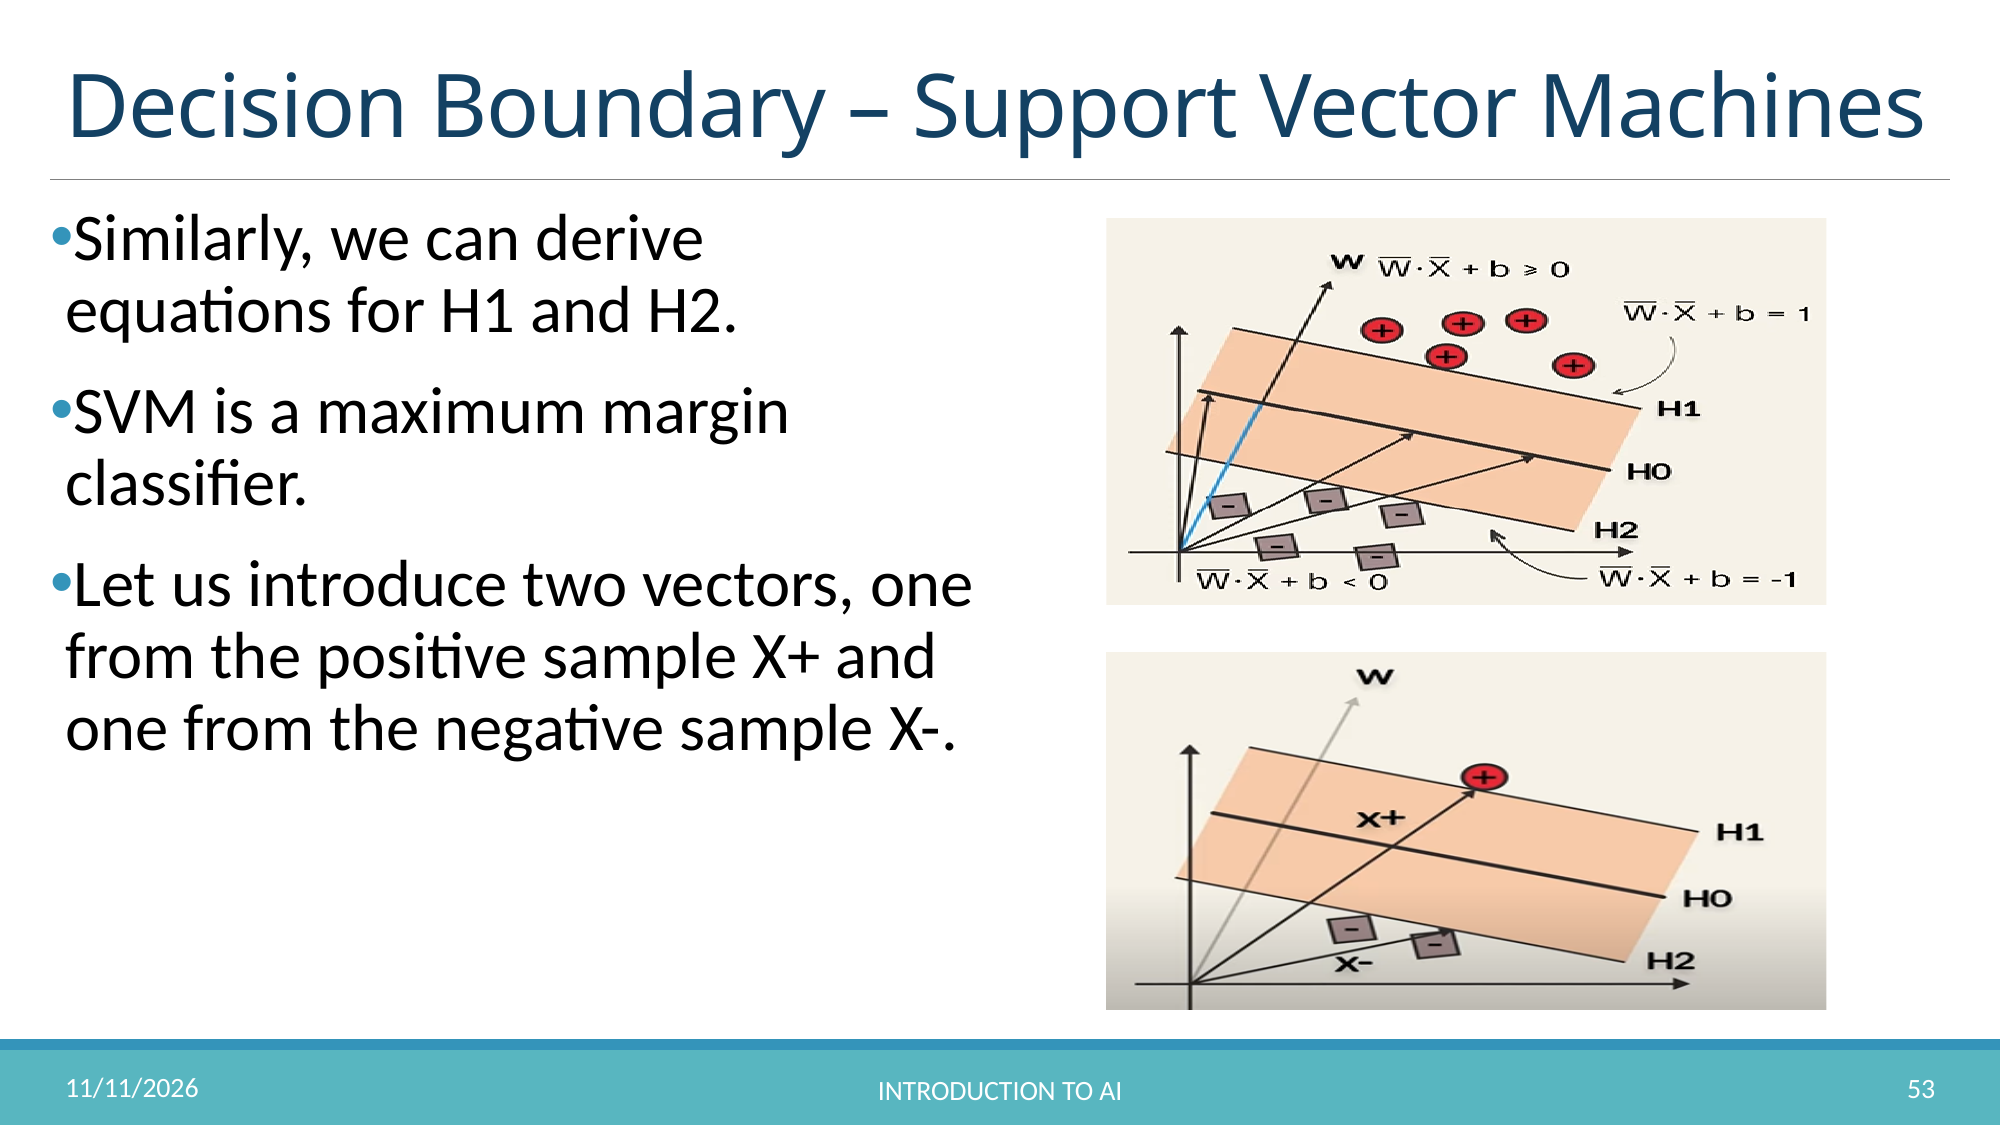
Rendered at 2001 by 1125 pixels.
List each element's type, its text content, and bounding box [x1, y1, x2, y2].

title Decision Boundary – Support Vector Machines [50, 47, 1950, 163]
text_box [1105, 652, 1827, 1010]
footer Introduction to AI [604, 1059, 1396, 1120]
slide_number 53 [1734, 1057, 1950, 1118]
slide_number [50, 1056, 456, 1117]
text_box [1105, 218, 1827, 605]
list Similarly, we can derive equations for H1 and H2. SVM is a maximum margin classifier. Let us introduce two vectors, one from the positive sample X+ and one from the negative sample X-. [50, 195, 984, 1030]
